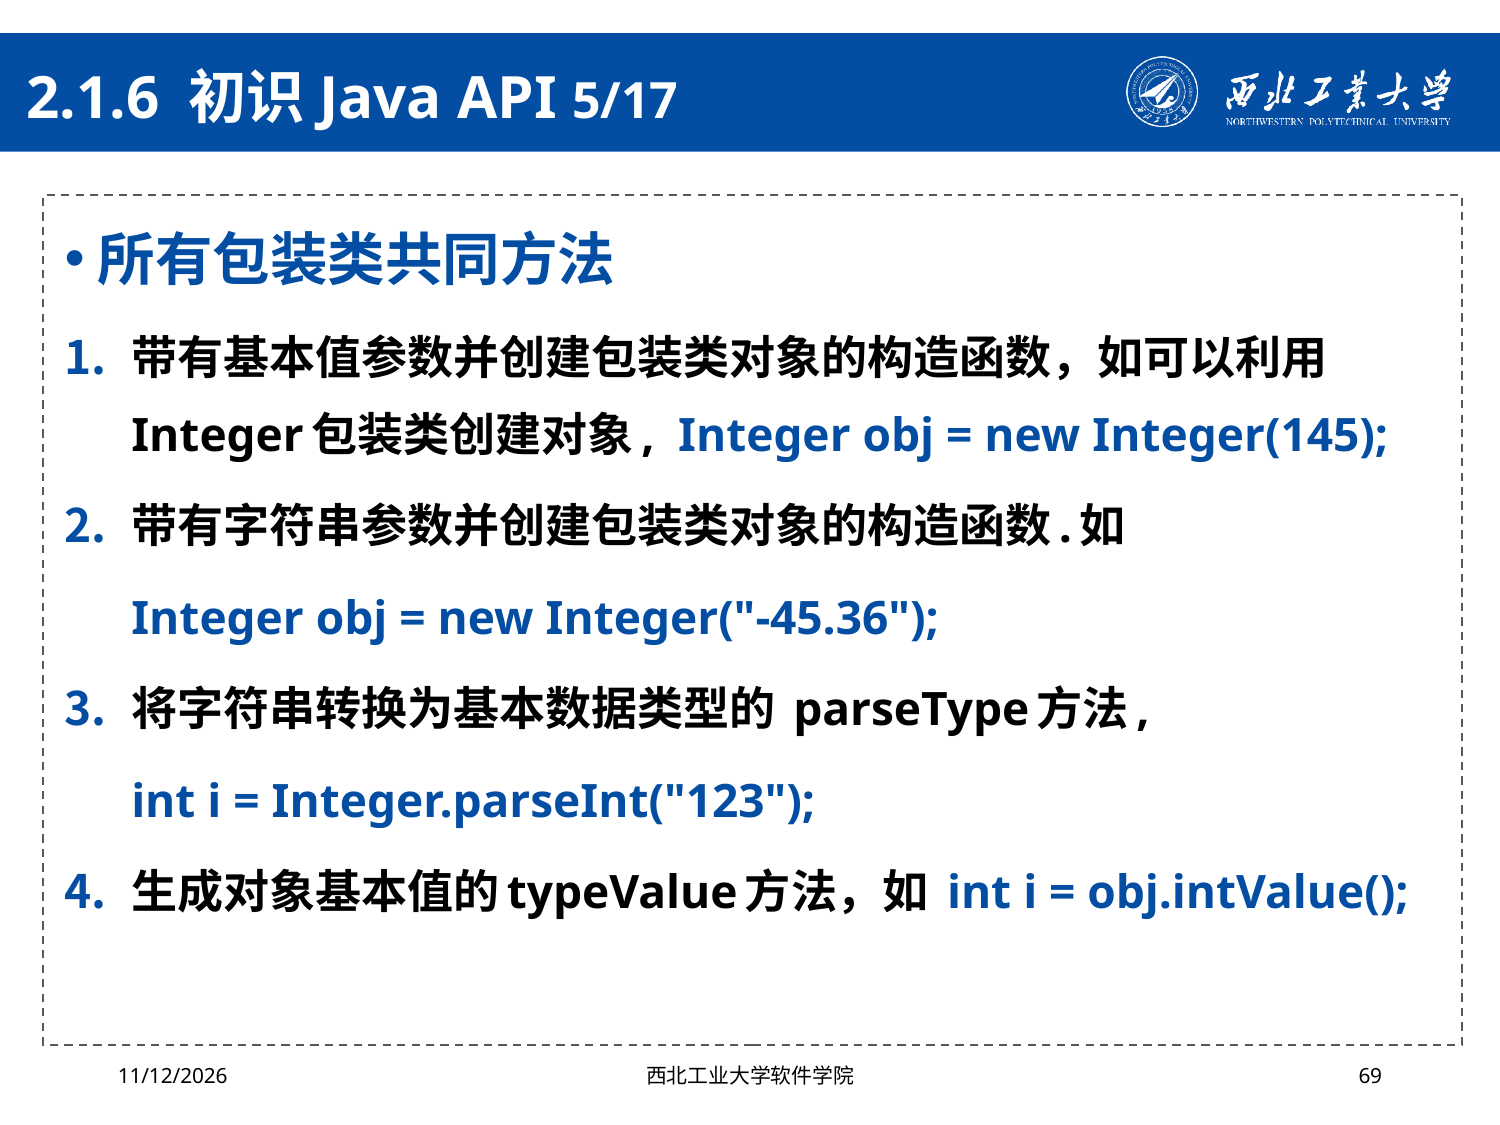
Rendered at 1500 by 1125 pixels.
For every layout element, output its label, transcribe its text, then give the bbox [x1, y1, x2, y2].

title 2.1.6 初识Java API 5/17 [11, 49, 1115, 149]
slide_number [103, 1055, 441, 1116]
slide_number 69 [1059, 1055, 1397, 1116]
footer 西北工业大学软件学院 [496, 1055, 1004, 1116]
list 所有包装类共同方法 带有基本值参数并创建包装类对象的构造函数，如可以利用Integer包装类创建对象, Integer obj = new Integer(145); 带有字符串参数并创建包装类对象的构造函数.如 Integer obj = new Integer("-45.36"); 将字符串转换为基本数据类型的 parseType方法, int i = Integer.parseInt("123"); 生成对象基本值的typeValue方法，如 int i = obj.intValue(); [49, 201, 1457, 1036]
picture [1226, 68, 1451, 125]
picture [1126, 56, 1198, 127]
